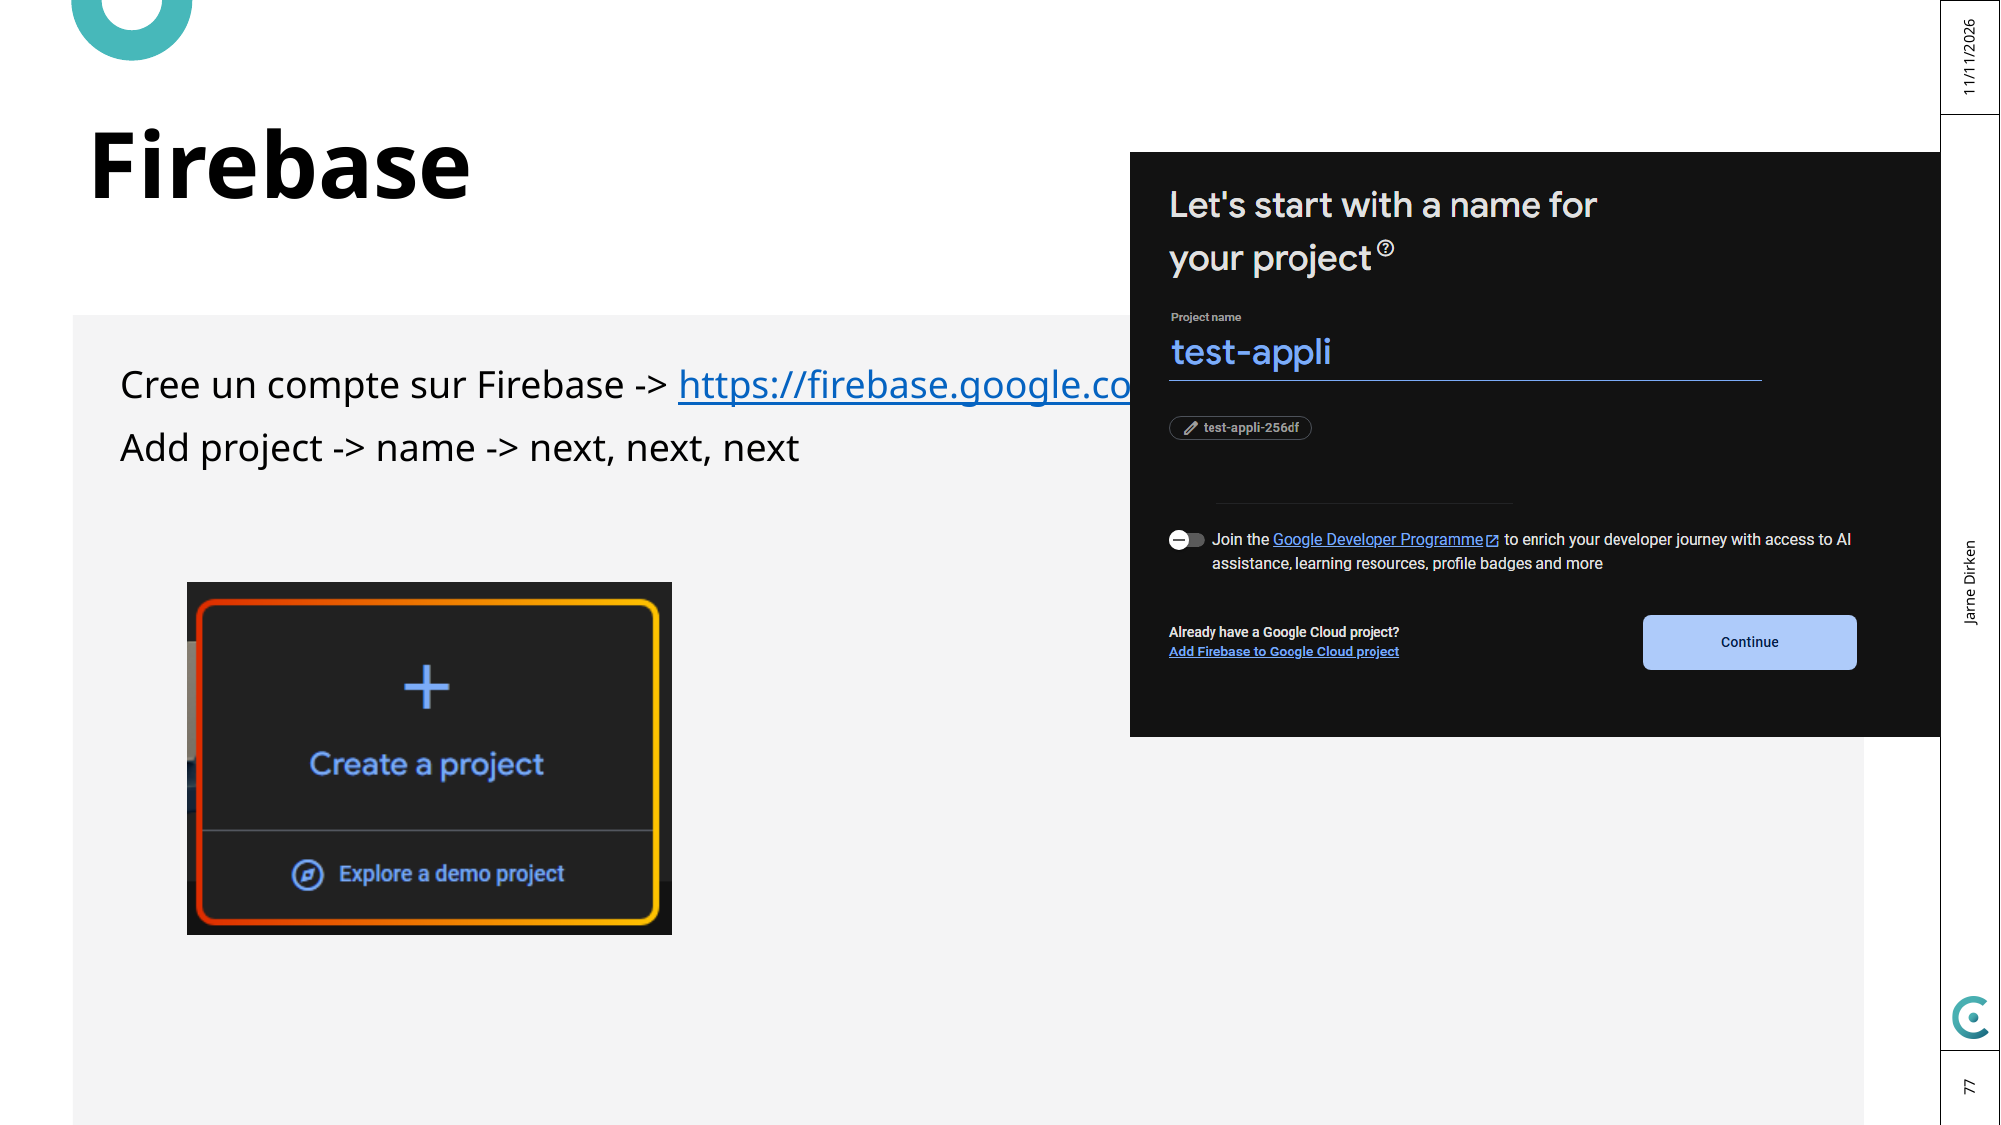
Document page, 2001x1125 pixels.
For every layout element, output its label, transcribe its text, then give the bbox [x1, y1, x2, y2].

slide_number 77 [1940, 1050, 2000, 1125]
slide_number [1940, 0, 2000, 114]
footer Jarne Dirken [1940, 114, 2000, 1050]
title Firebase [72, 59, 1863, 278]
list Cree un compte sur Firebase -> https://firebase.google.com/ Add project -> name -> next, next, next [72, 315, 1863, 1050]
picture [1130, 152, 1941, 737]
picture [187, 582, 672, 935]
